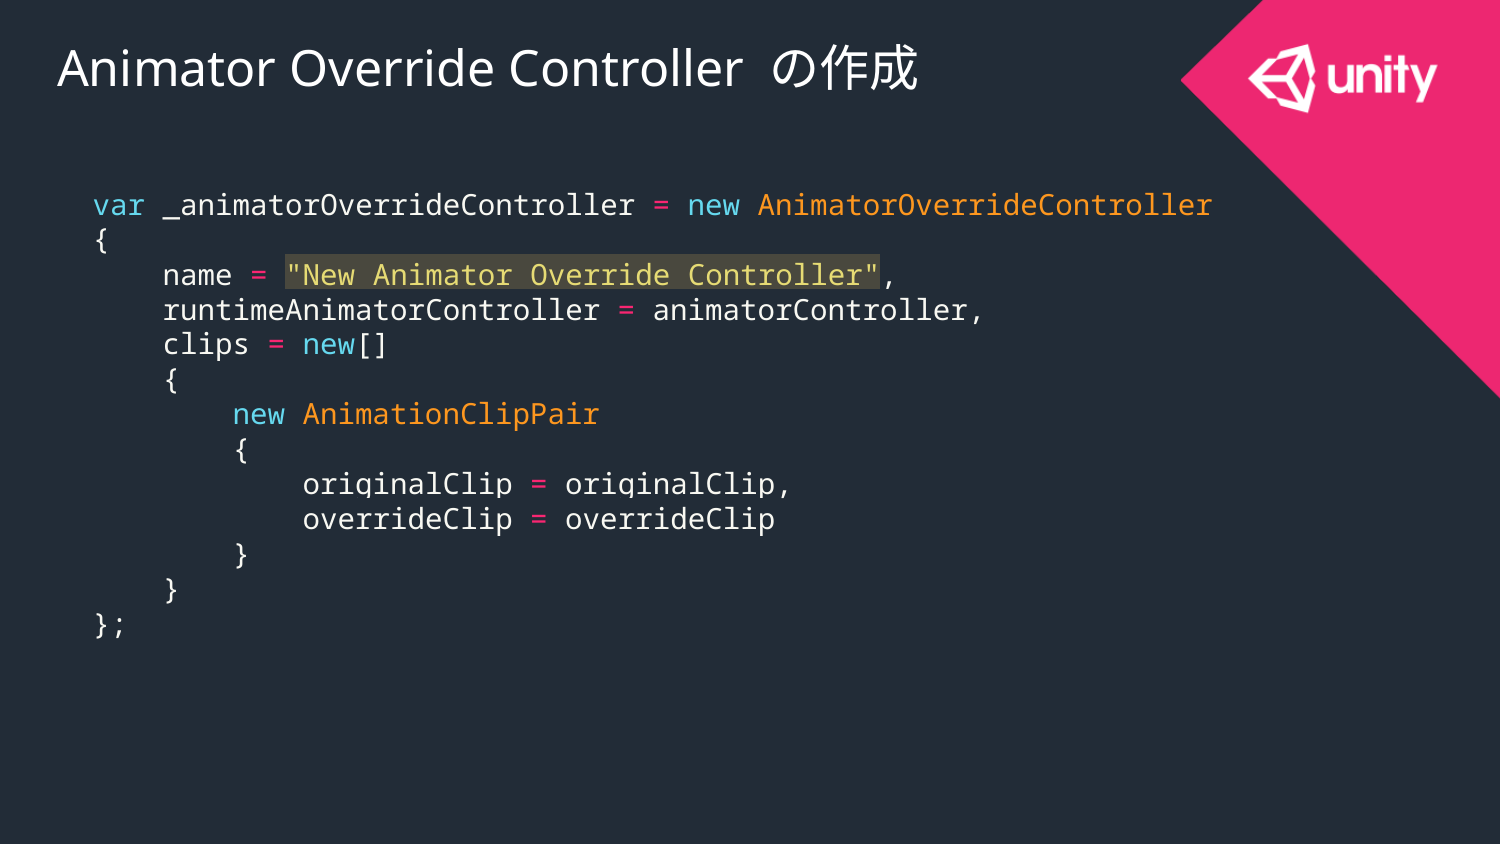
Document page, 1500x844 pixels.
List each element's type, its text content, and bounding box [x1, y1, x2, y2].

picture [1180, 0, 1500, 400]
title Animator Override Controller の作成 [56, 31, 1174, 103]
text_box var _animatorOverrideController = new AnimatorOverrideController { name = "New Animator Override Controller", runtimeAnimatorController = animatorController, clips = new[] { new AnimationClipPair { originalClip = originalClip, overrideClip = overrideClip } } }; [0, 178, 1253, 648]
